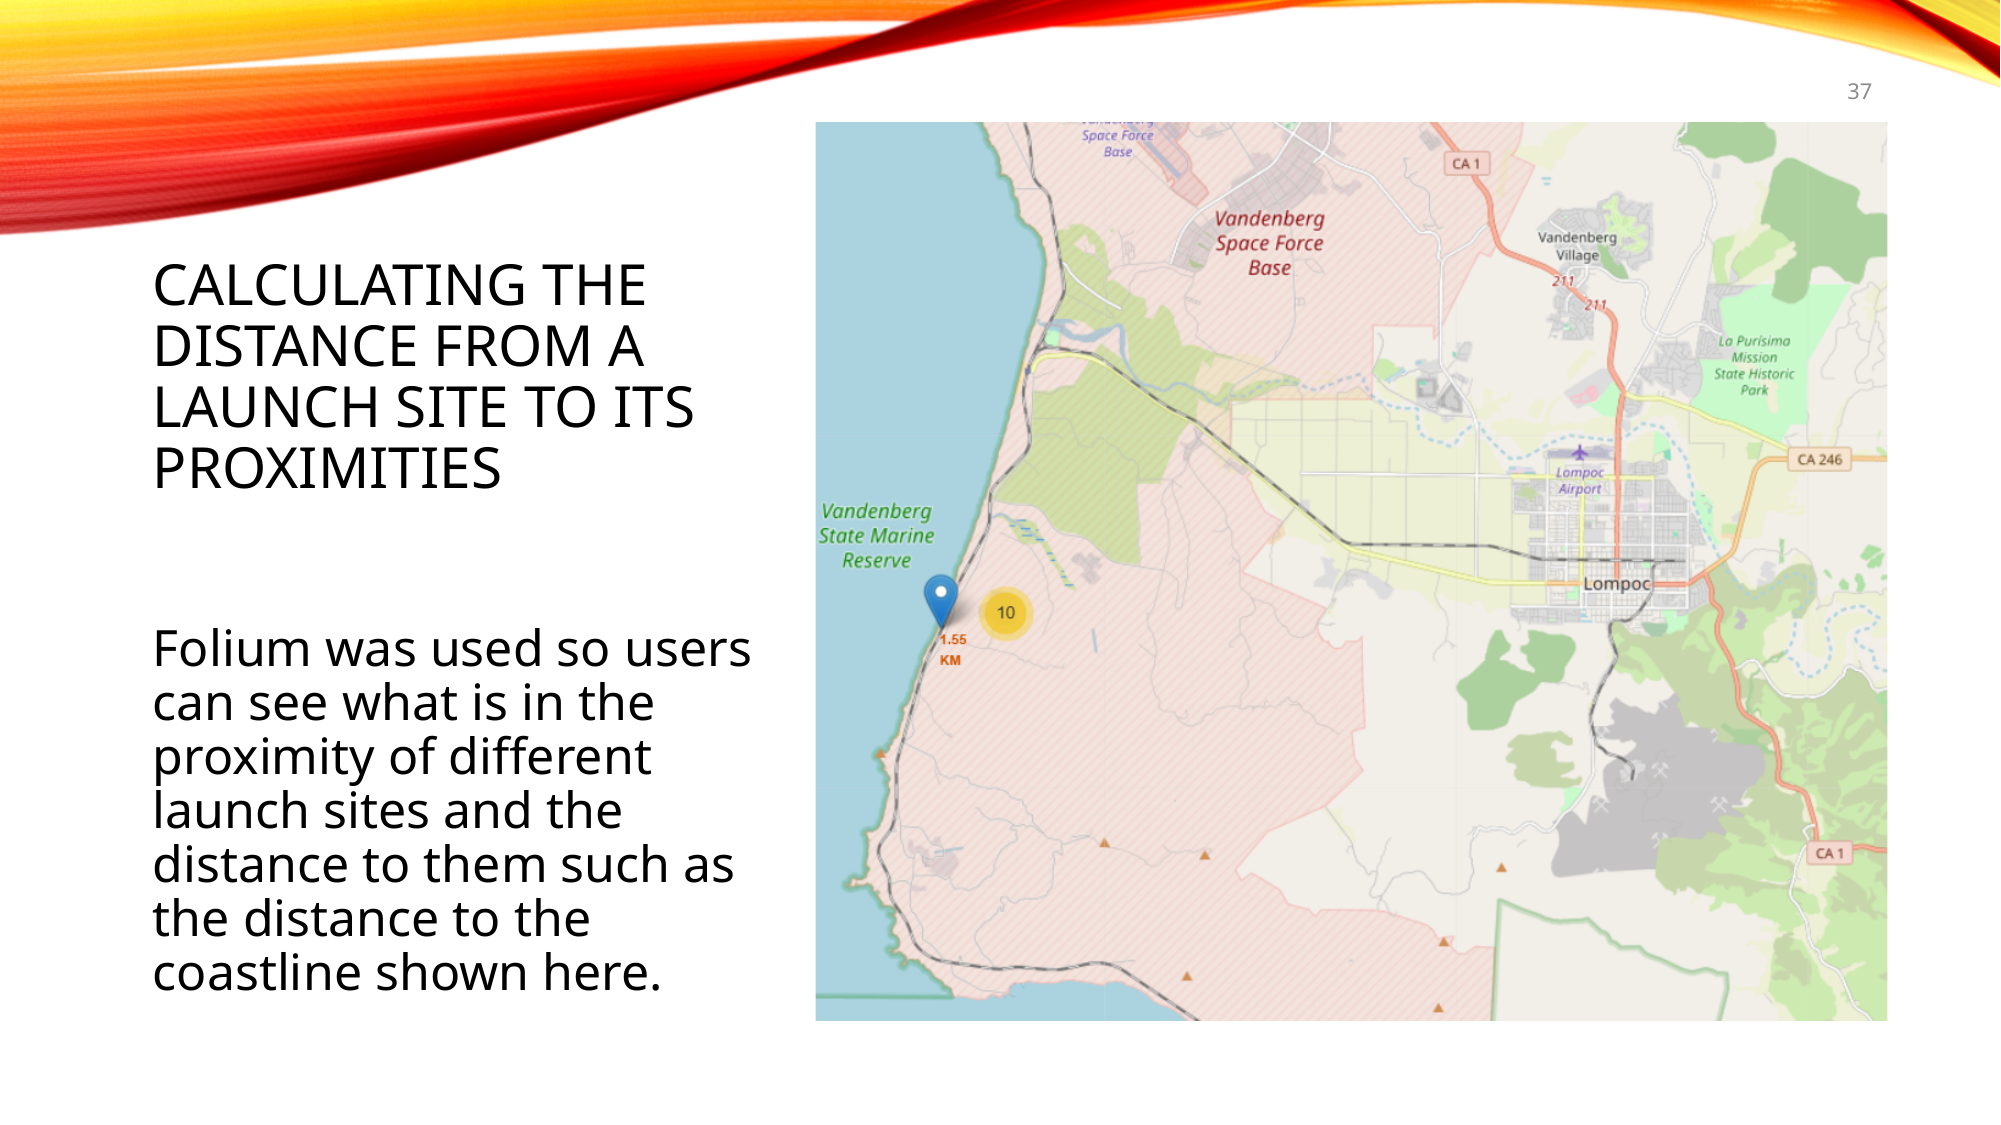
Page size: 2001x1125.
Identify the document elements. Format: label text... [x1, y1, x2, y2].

list Folium was used so users can see what is in the proximity of different launch sites and the distance to them such as the distance to the coastline shown here. [137, 616, 791, 1074]
slide_number 37 [1437, 62, 1888, 122]
picture [0, 0, 2000, 1021]
title Calculating the distance from a launch site to its proximities [137, 246, 791, 509]
